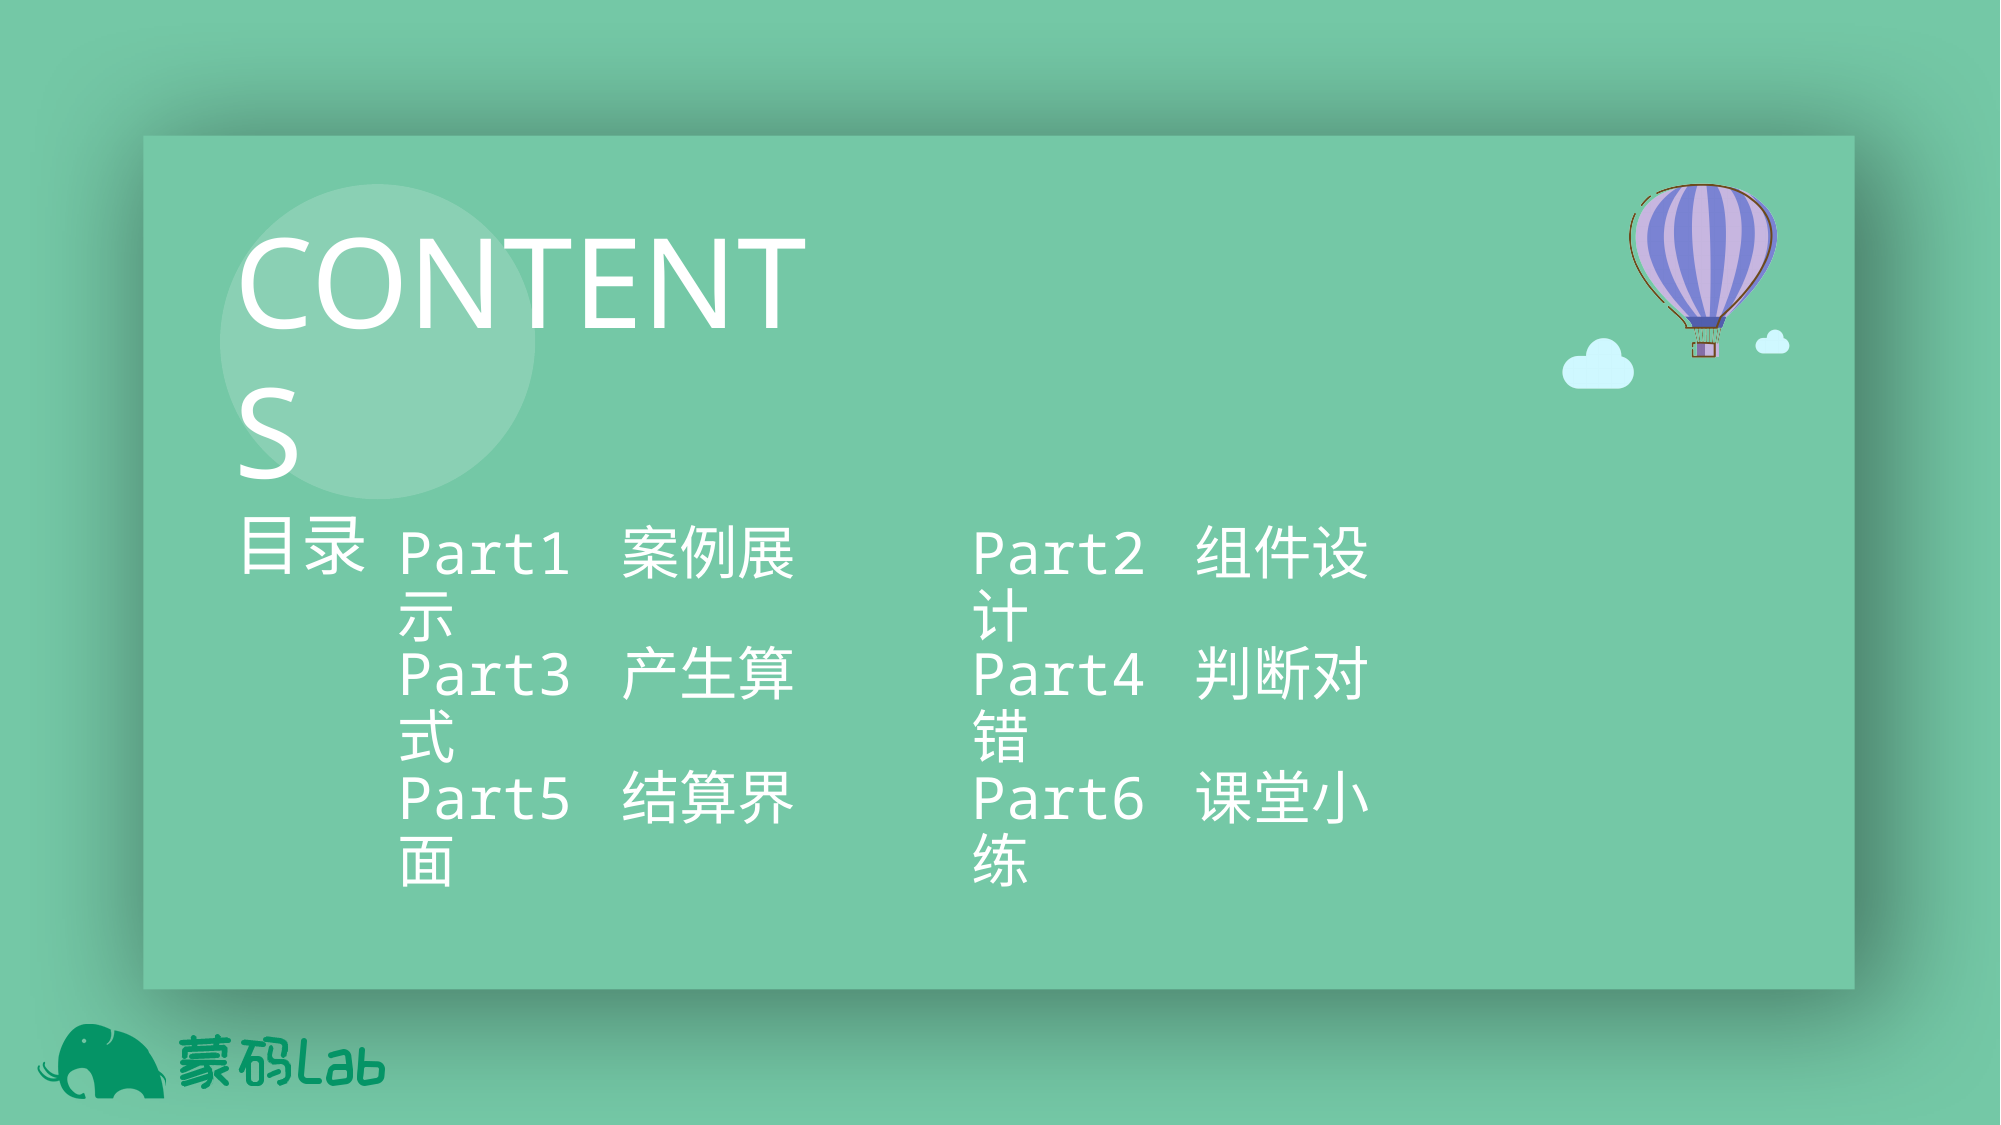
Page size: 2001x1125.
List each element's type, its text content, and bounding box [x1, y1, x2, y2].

list Part3 产生算式 [382, 637, 824, 759]
list Part4 判断对错 [956, 637, 1397, 759]
picture [26, 1015, 394, 1108]
list Part6 课堂小练 [956, 761, 1397, 883]
list Part2 组件设计 [956, 517, 1397, 637]
list Part1 案例展示 [382, 517, 824, 637]
list Part5 结算界面 [382, 761, 824, 883]
